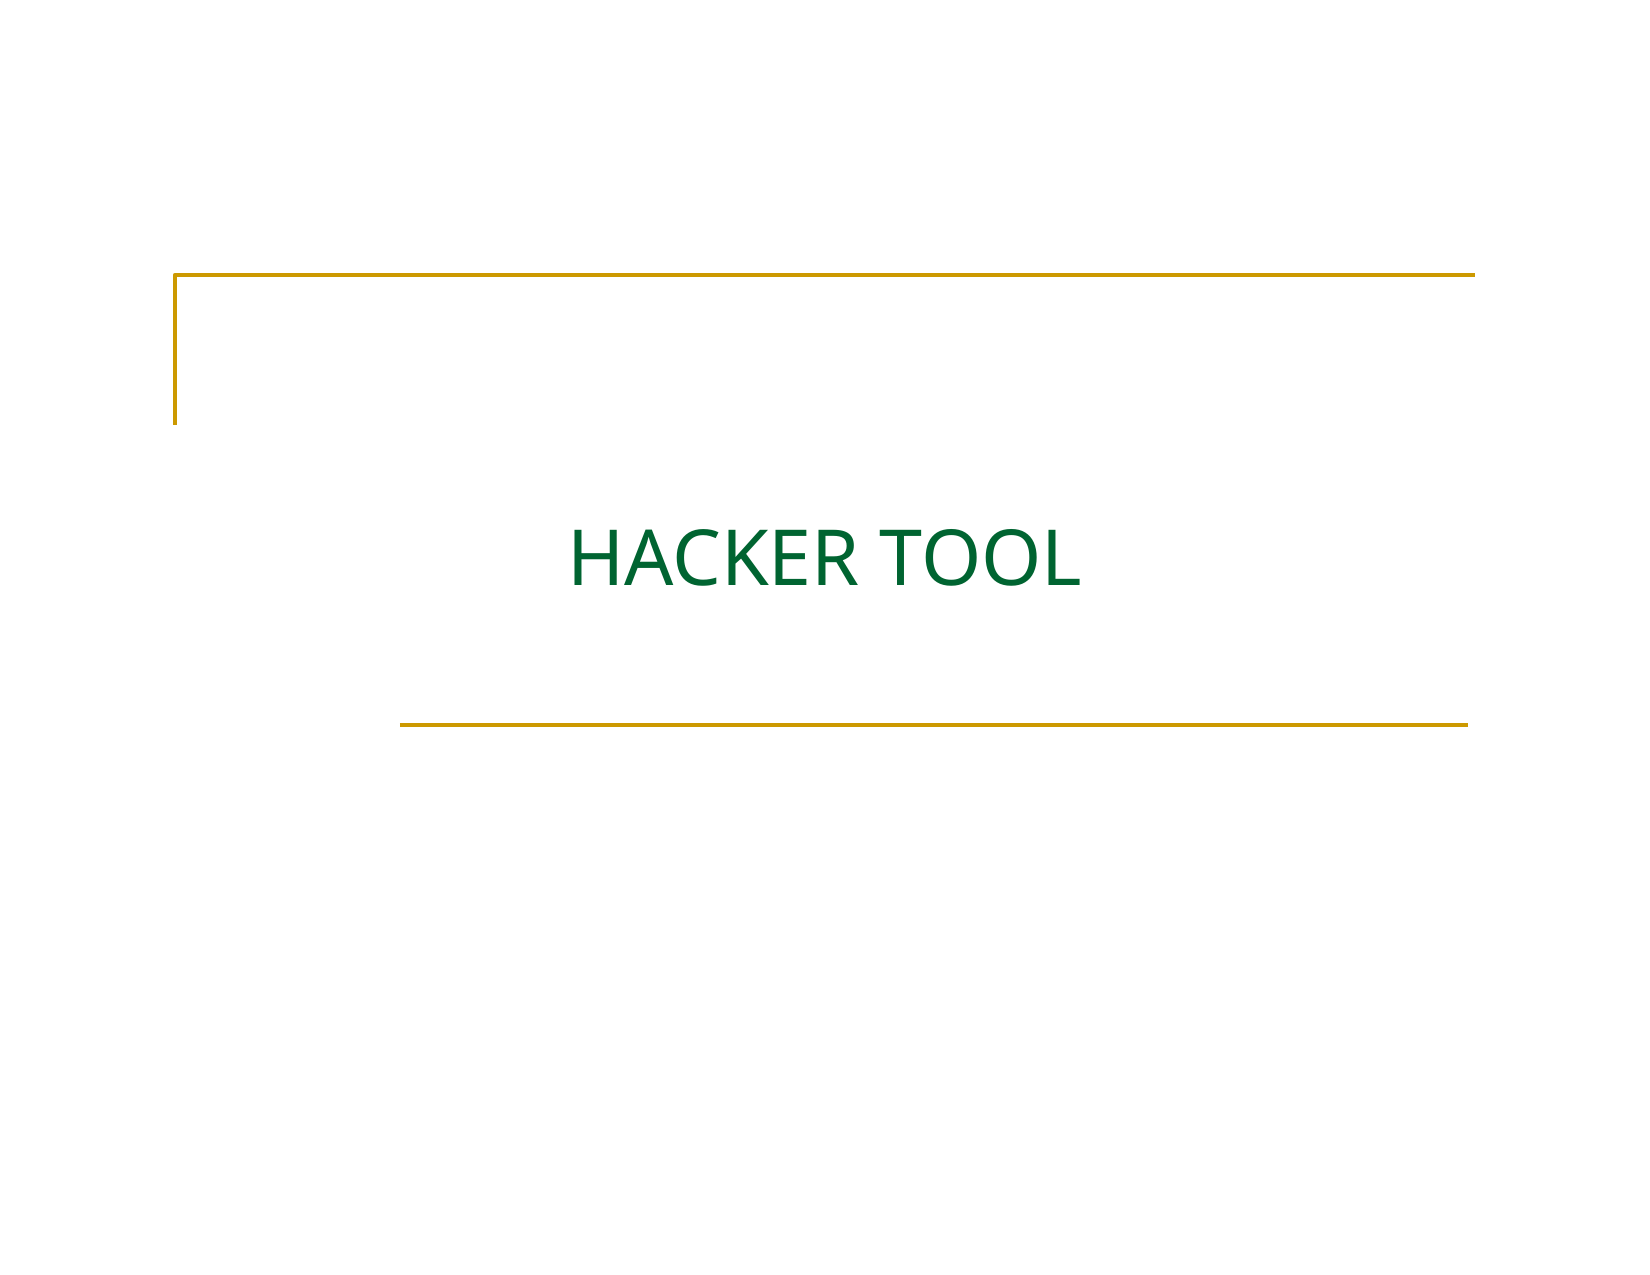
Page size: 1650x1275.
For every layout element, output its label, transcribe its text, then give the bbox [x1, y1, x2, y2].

title HACKER TOOL [123, 415, 1527, 604]
